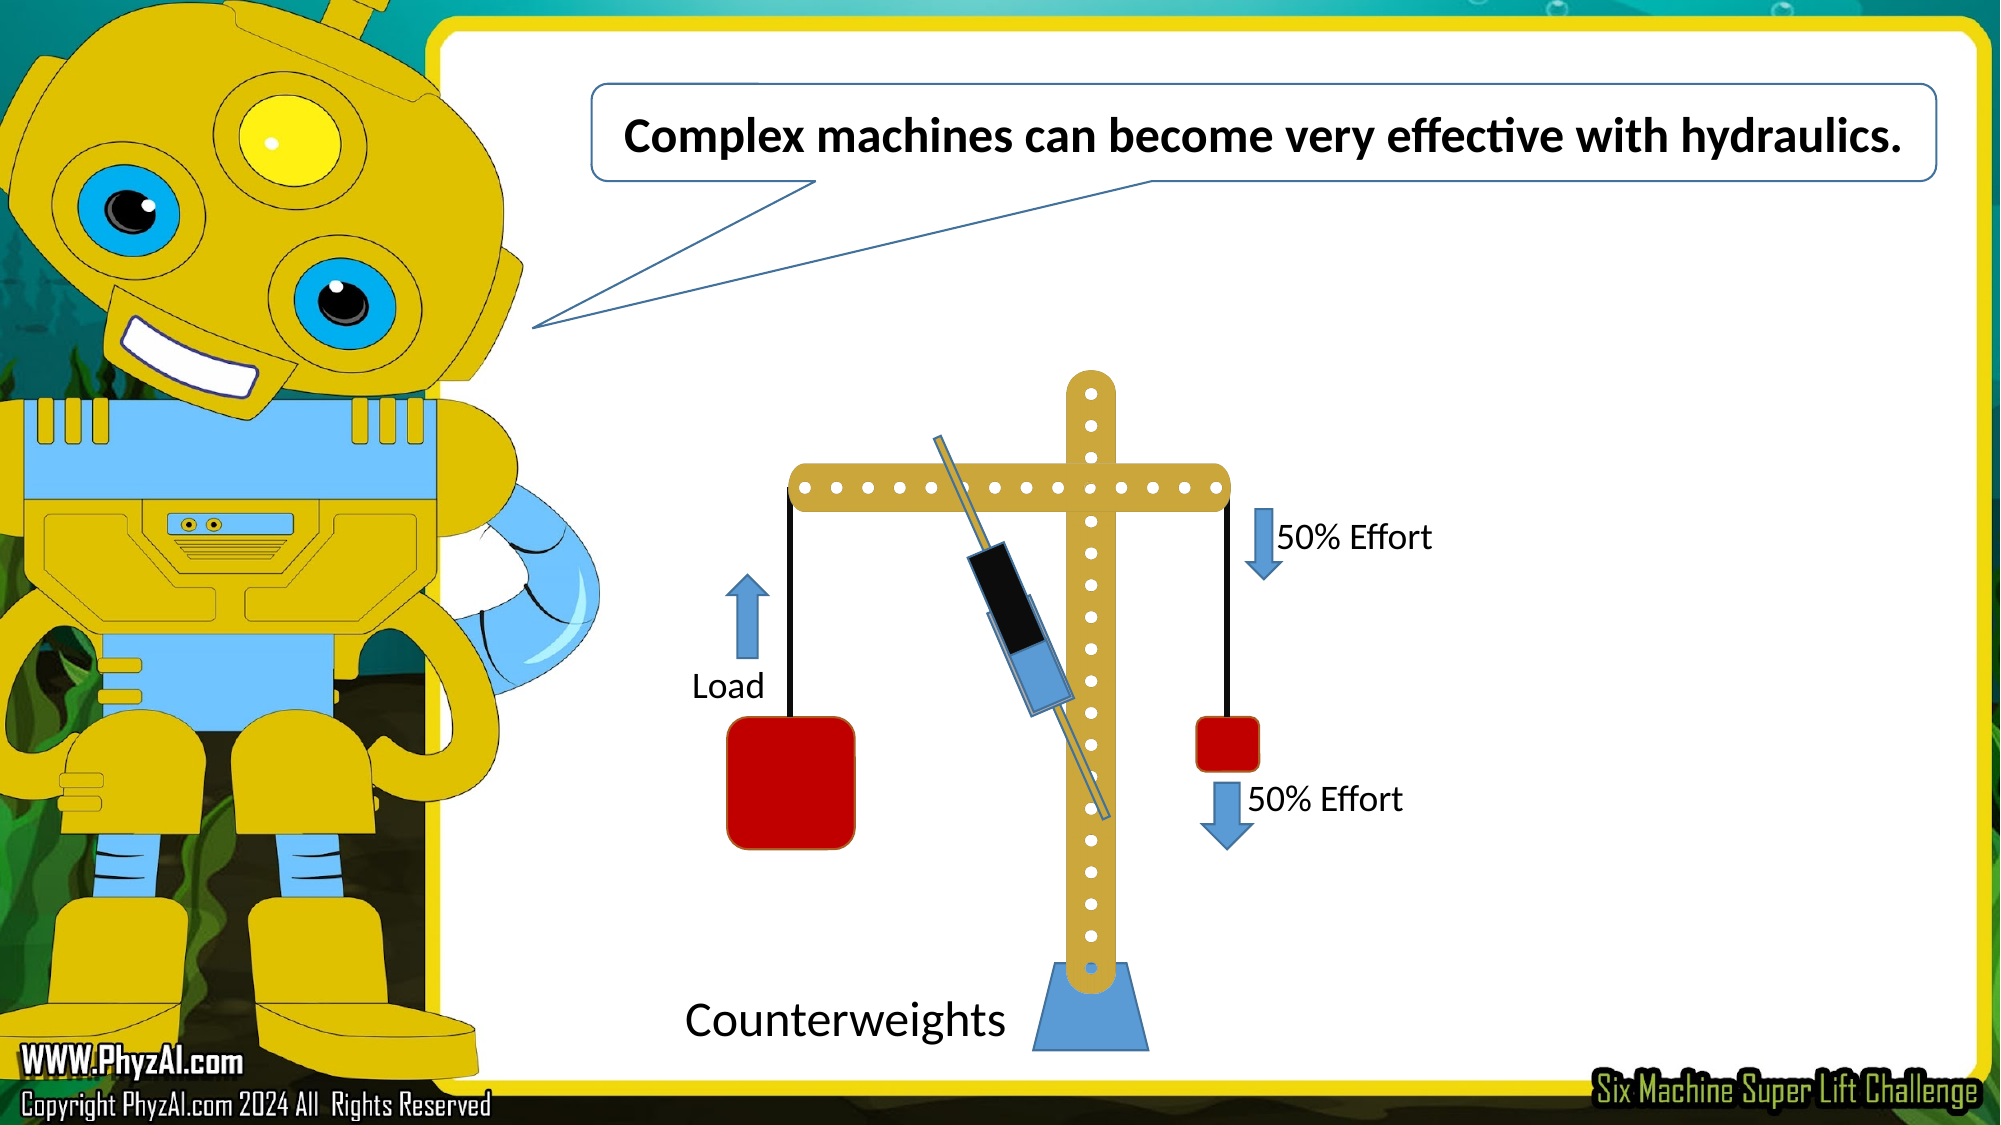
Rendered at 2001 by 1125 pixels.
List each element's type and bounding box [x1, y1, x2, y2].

text_box [931, 505, 1112, 750]
picture [0, 0, 2000, 1125]
